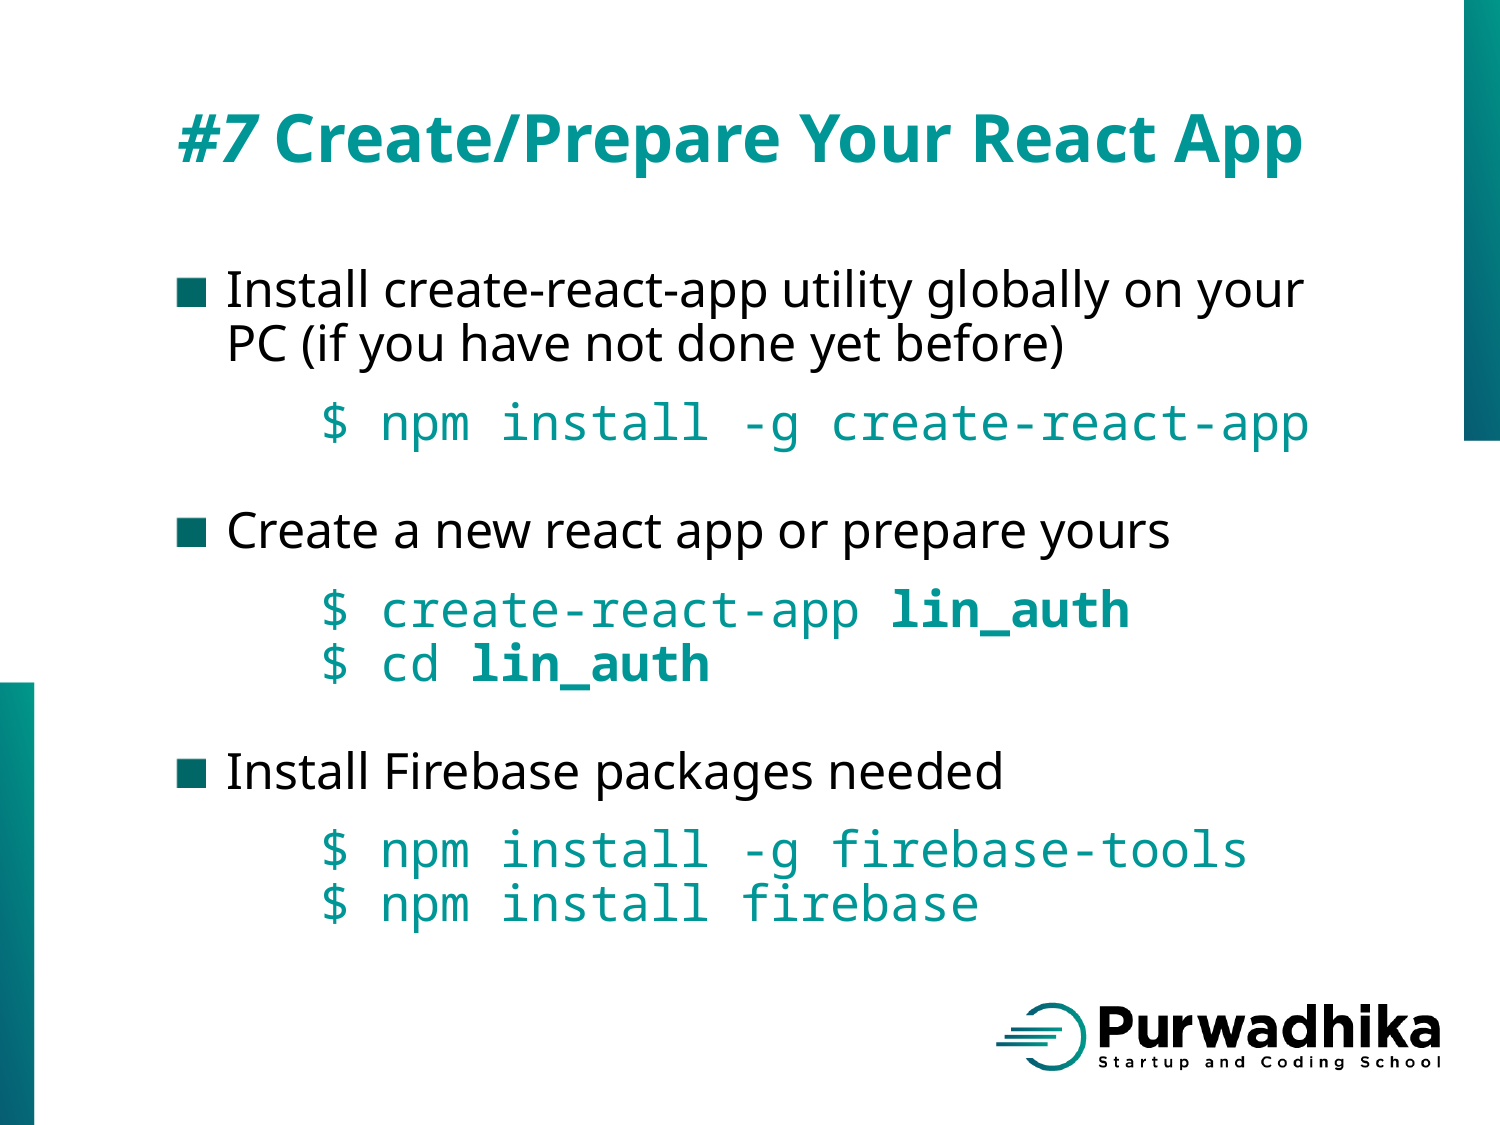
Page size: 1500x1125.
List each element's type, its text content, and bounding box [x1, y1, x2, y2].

picture [170, 752, 206, 788]
picture [170, 511, 206, 547]
picture [0, 282, 1500, 1125]
picture [170, 271, 206, 307]
text_box Install create-react-app utility globally on your PC (if you have not done yet before) $ npm install -g create-react-app Create a new react app or prepare yours $ create-react-app lin_auth $ cd lin_auth Install Firebase packages needed $ npm install -g firebase-tools $ npm install firebase [155, 257, 1353, 917]
text_box #7 Create/Prepare Your React App [0, 0, 1500, 282]
